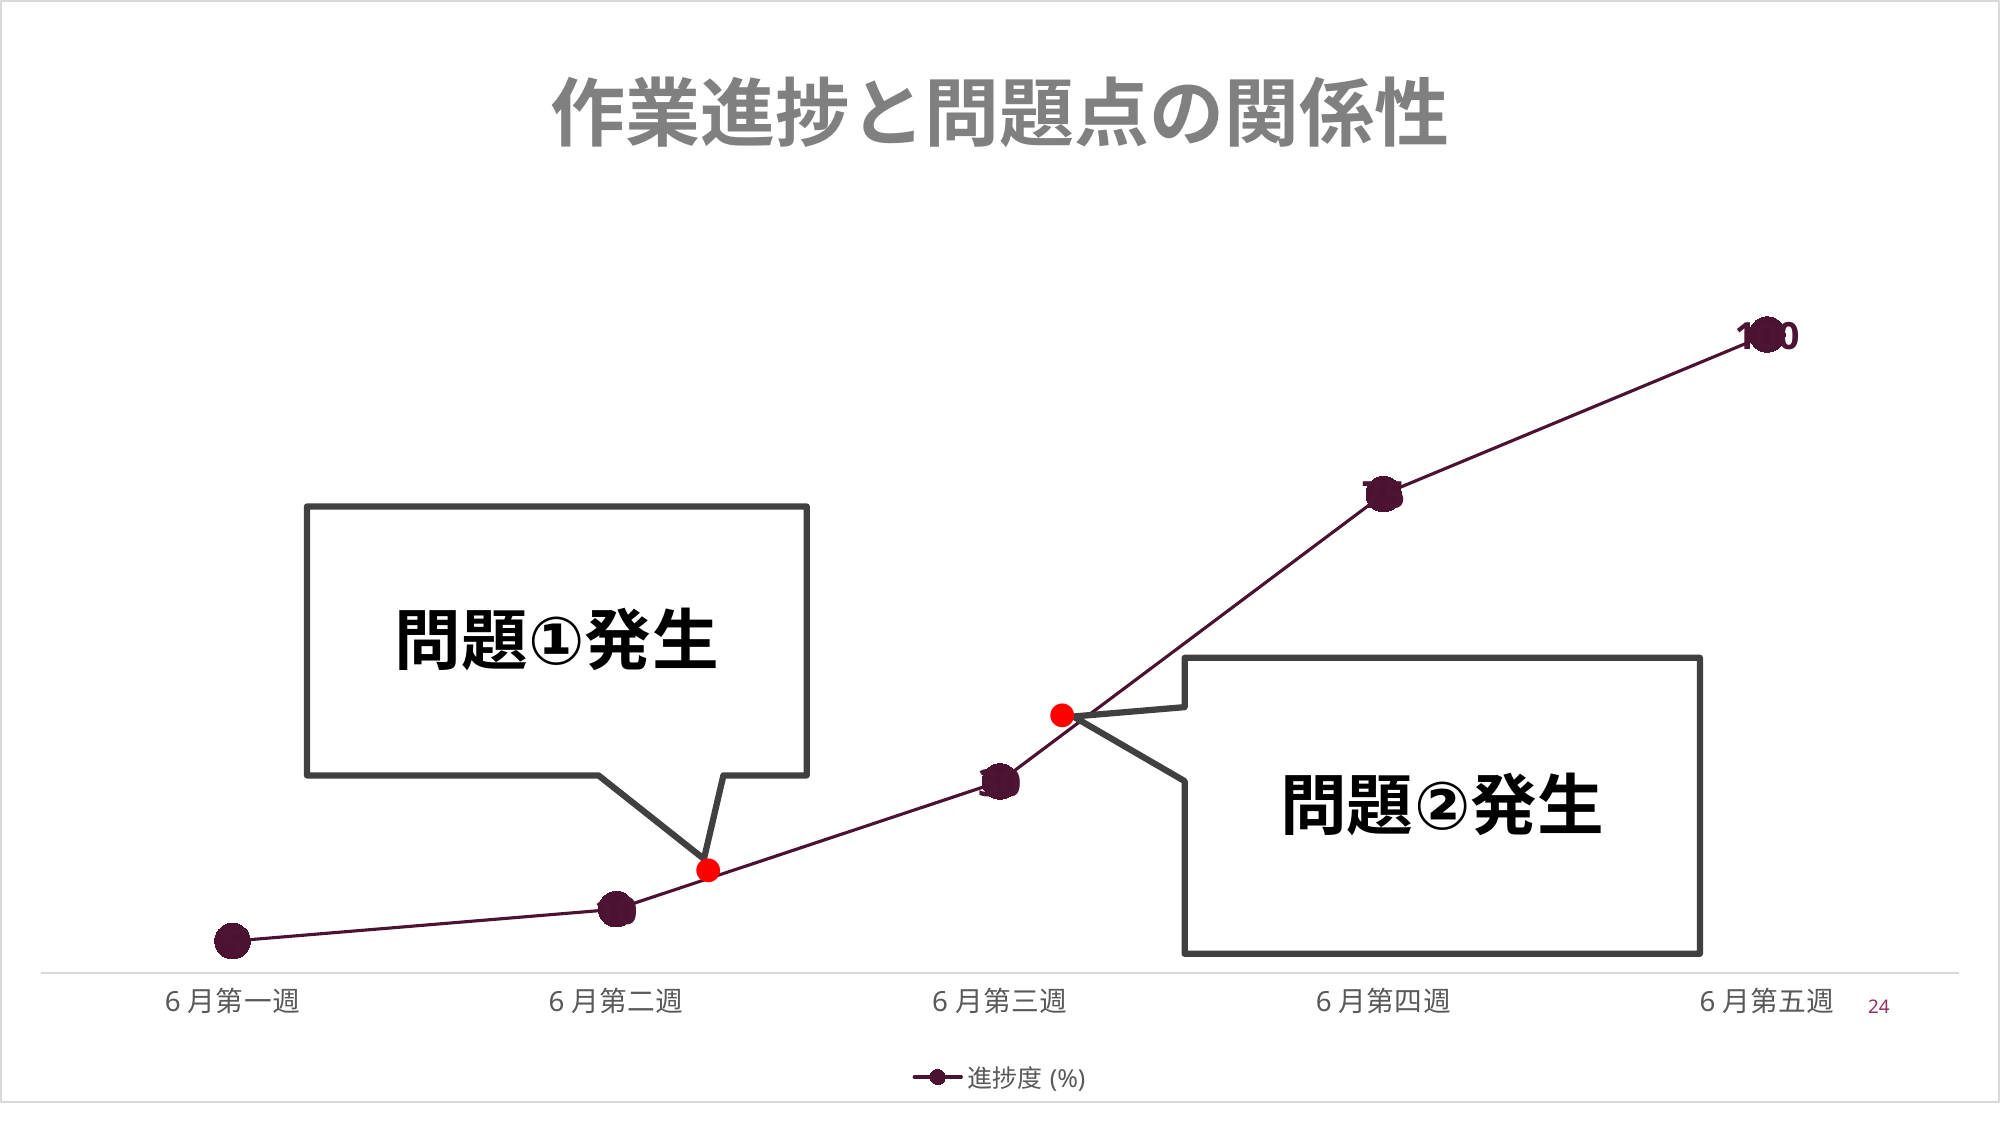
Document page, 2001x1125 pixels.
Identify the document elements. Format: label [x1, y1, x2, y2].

chart [0, 0, 2000, 1104]
